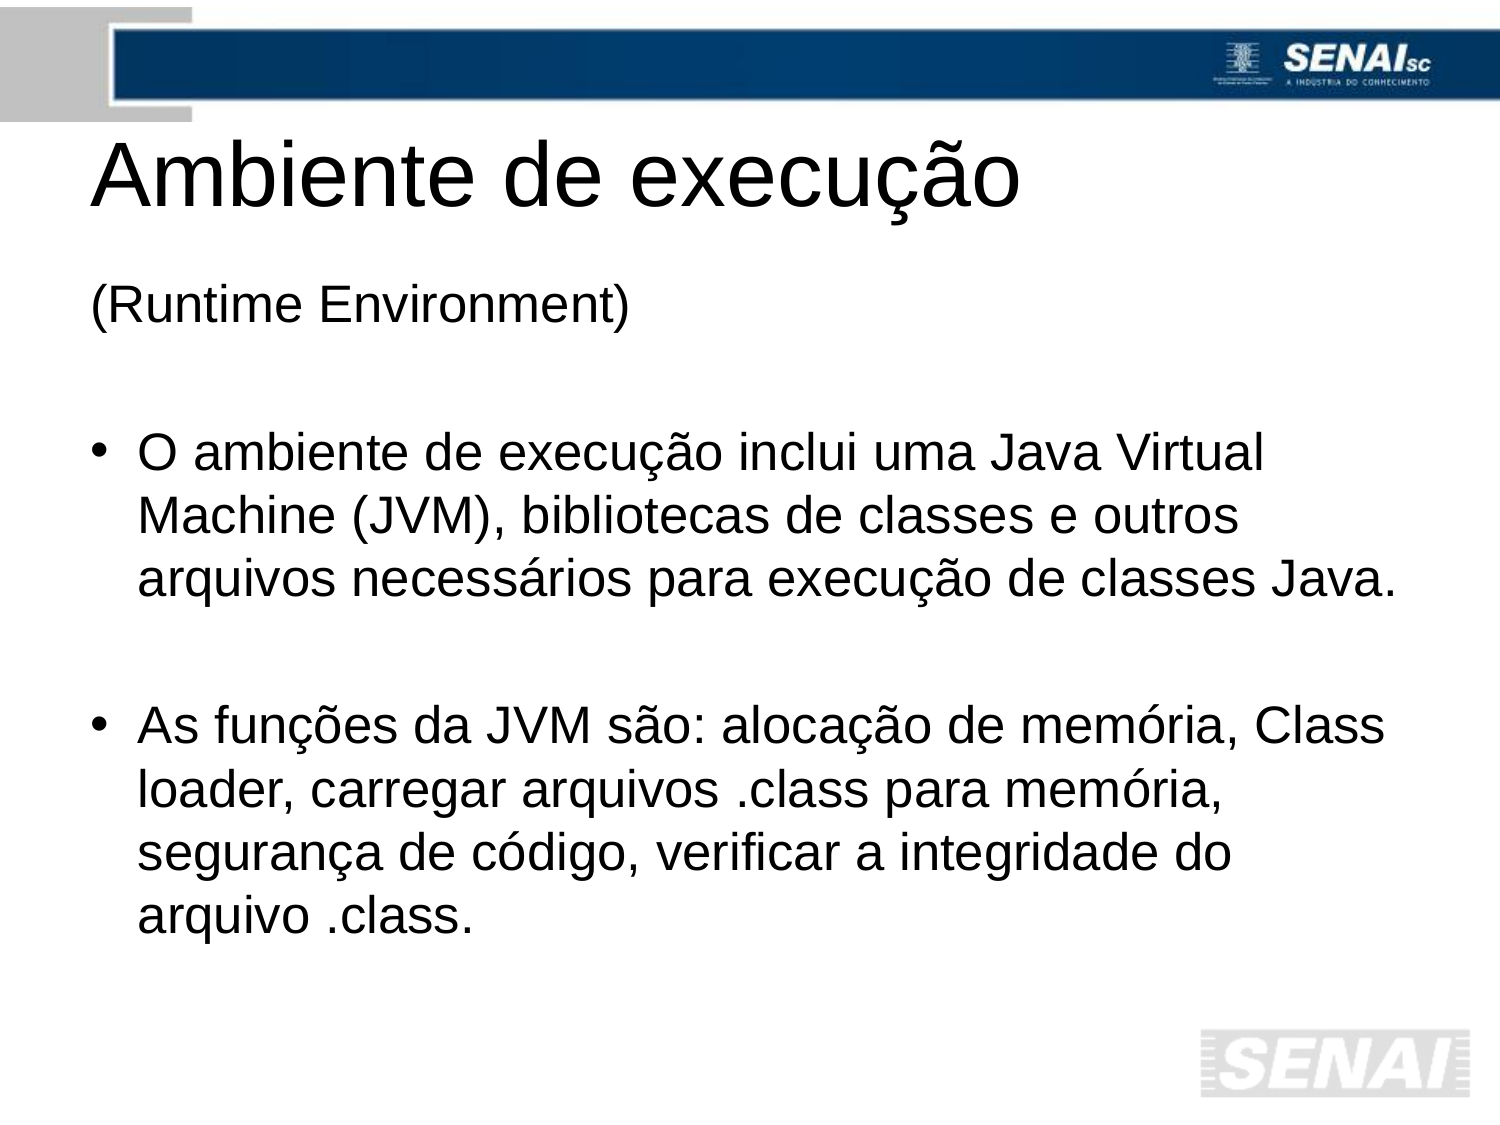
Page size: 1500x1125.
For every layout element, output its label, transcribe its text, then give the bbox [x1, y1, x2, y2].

title Ambiente de execução [75, 45, 1425, 233]
picture [0, 7, 1500, 122]
list (Runtime Environment) O ambiente de execução inclui uma Java Virtual Machine (JVM), bibliotecas de classes e outros arquivos necessários para execução de classes Java. As funções da JVM são: alocação de memória, Class loader, carregar arquivos .class para memória, segurança de código, verificar a integridade do arquivo .class. [75, 262, 1425, 1005]
